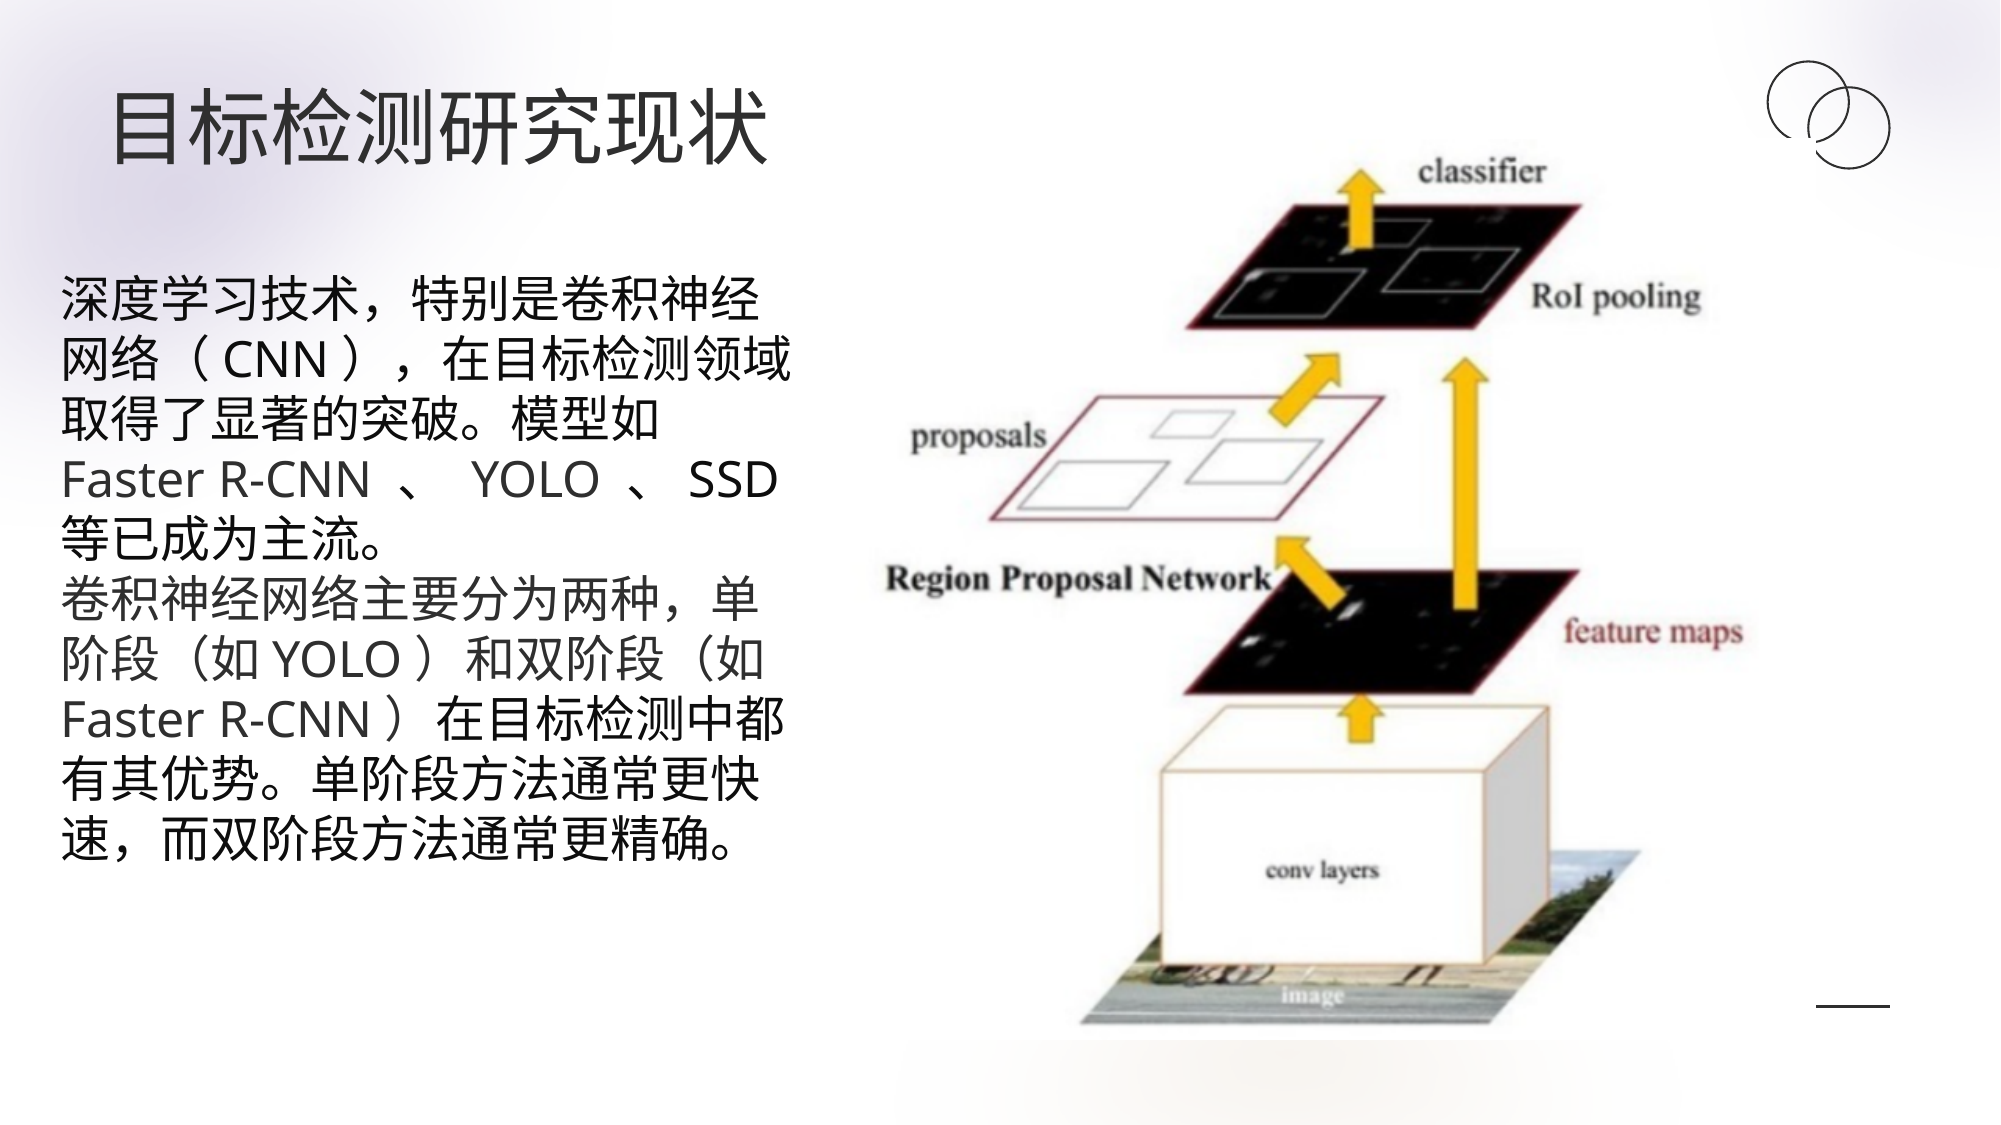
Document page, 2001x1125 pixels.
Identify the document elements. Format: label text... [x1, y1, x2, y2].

text_box 深度学习技术，特别是卷积神经网络（CNN），在目标检测领域取得了显著的突破。模型如Faster R-CNN 、 YOLO 、SSD等已成为主流。 卷积神经网络主要分为两种，单阶段（如YOLO）和双阶段（如Faster R-CNN）在目标检测中都有其优势。单阶段方法通常更快速，而双阶段方法通常更精确。 [45, 259, 823, 875]
picture [839, 138, 1816, 1040]
text_box 目标检测研究现状 [89, 67, 807, 183]
